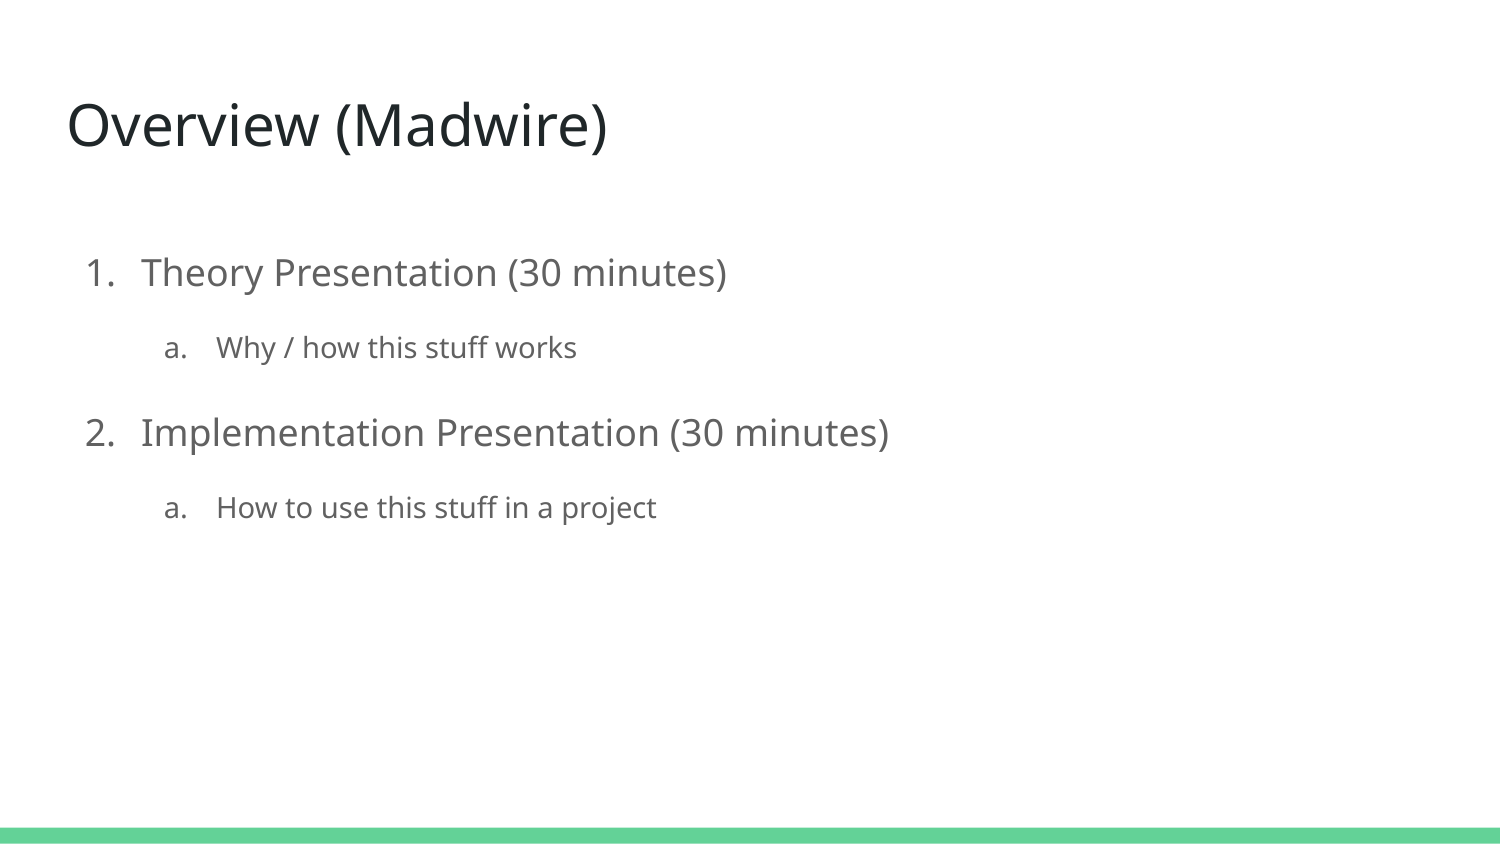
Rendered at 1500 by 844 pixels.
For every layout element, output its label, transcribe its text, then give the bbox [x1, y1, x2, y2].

title Overview (Madwire) [51, 72, 1449, 167]
list Theory Presentation (30 minutes) Why / how this stuff works Implementation Presentation (30 minutes) How to use this stuff in a project [51, 189, 1449, 750]
